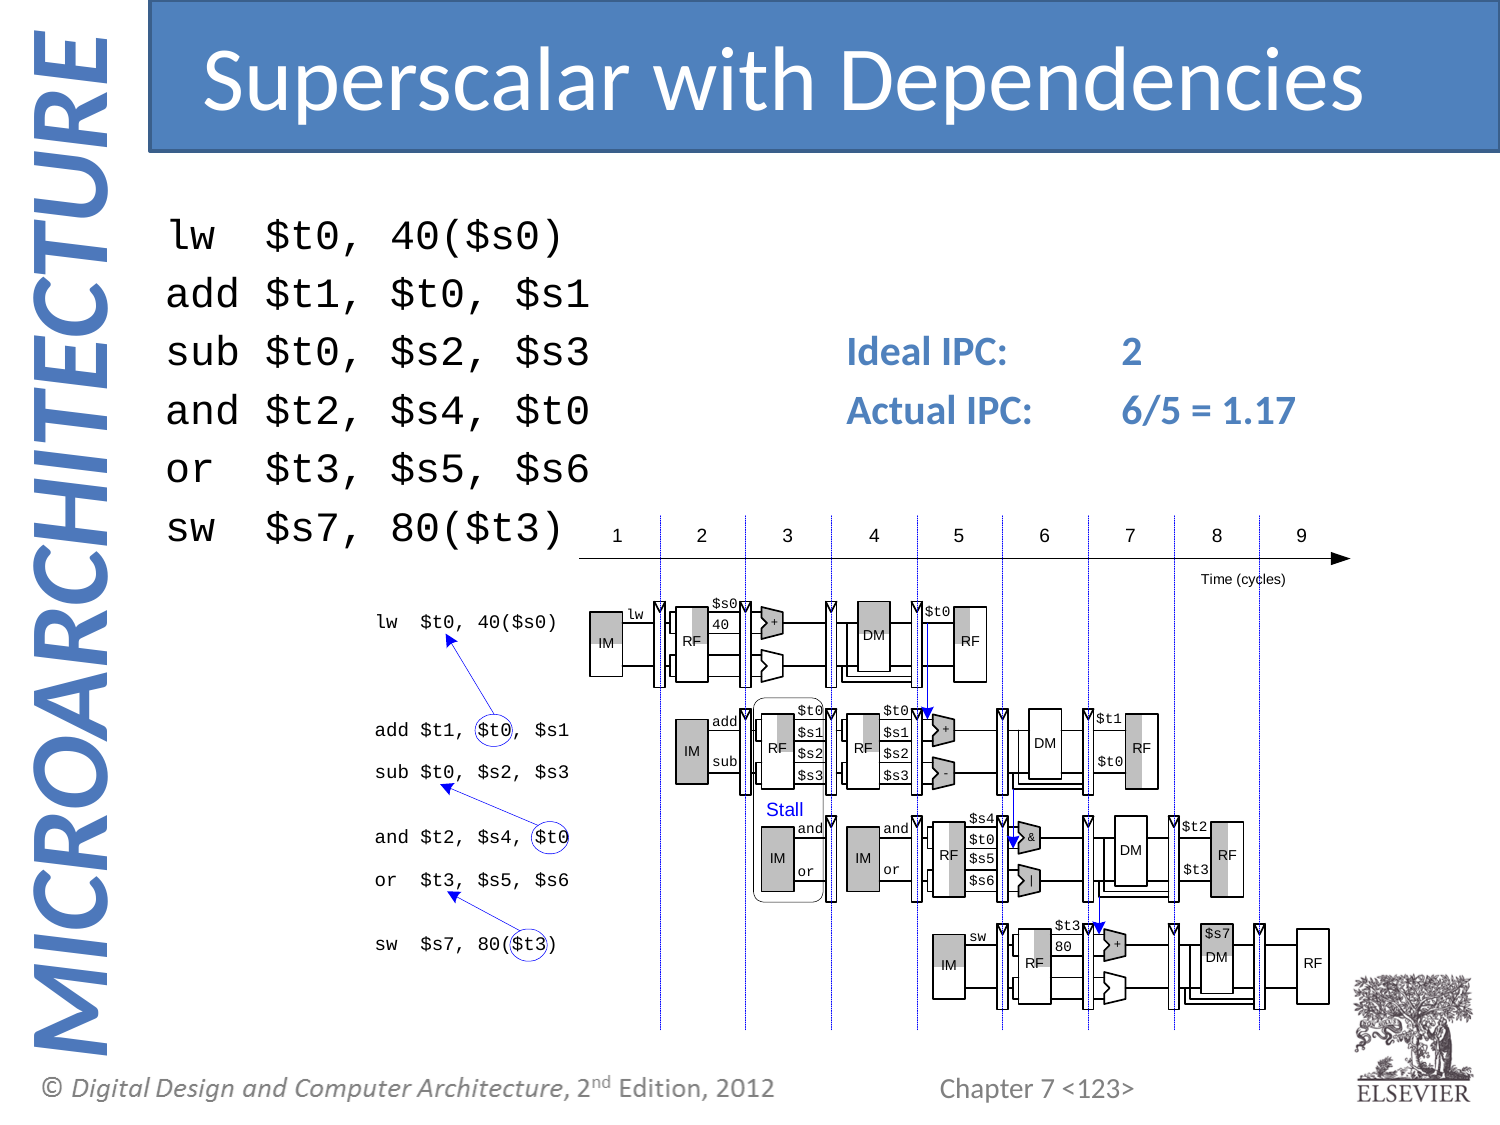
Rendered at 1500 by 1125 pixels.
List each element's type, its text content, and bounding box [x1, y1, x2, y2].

picture [45, 106, 69, 129]
picture [0, 0, 148, 140]
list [362, 512, 1376, 1034]
text_box Superscalar with Dependencies [187, 11, 1488, 136]
text_box [87, 174, 1413, 1025]
picture [0, 141, 1500, 1125]
